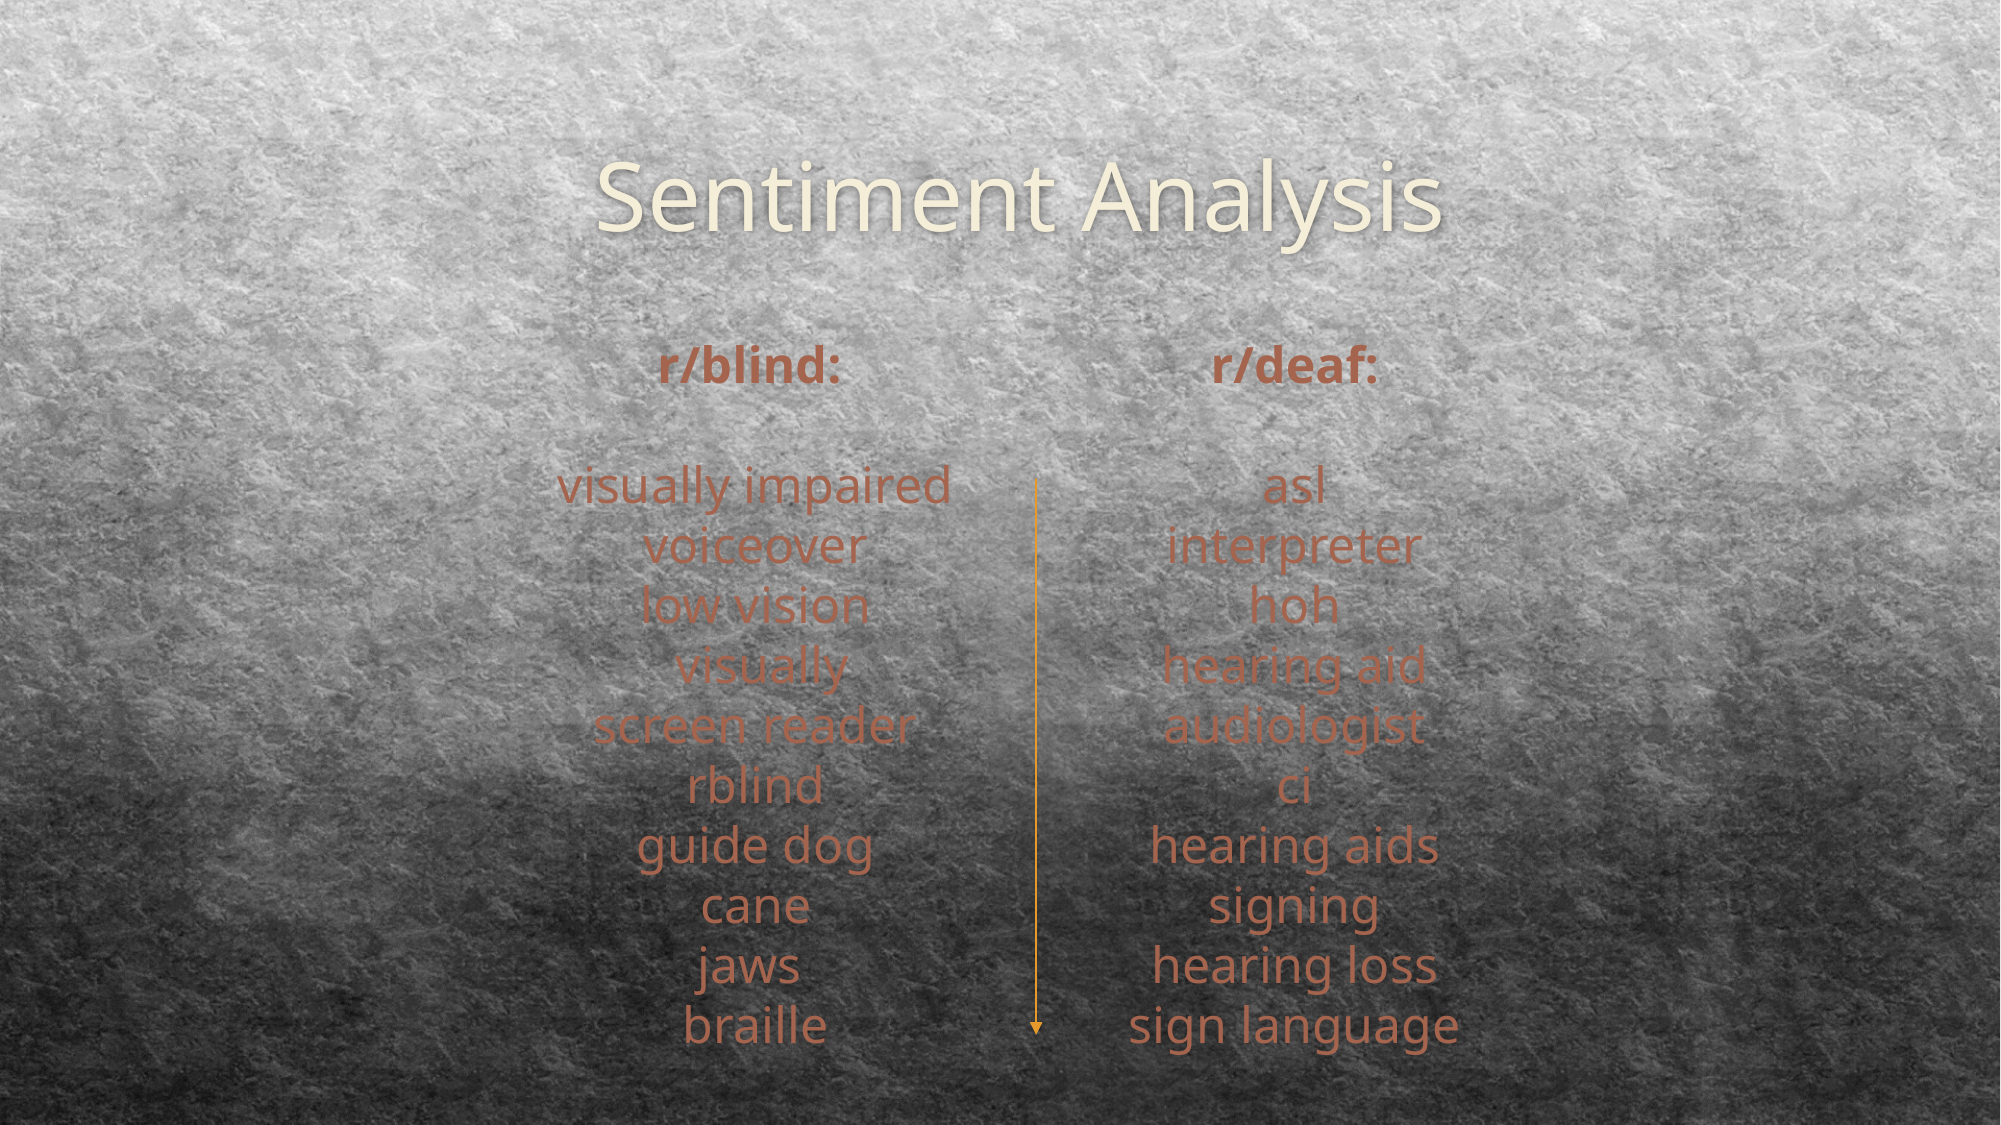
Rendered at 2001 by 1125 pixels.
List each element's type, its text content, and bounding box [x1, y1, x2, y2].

text_box r/deaf: asl interpreter hoh hearing aid audiologist ci hearing aids signing hearing loss sign language [903, 326, 1686, 1061]
title Sentiment Analysis [171, 96, 1870, 304]
picture [0, 0, 2001, 1125]
text_box r/blind: visually impaired voiceover low vision visually screen reader rblind guide dog cane jaws braille [364, 326, 903, 1061]
